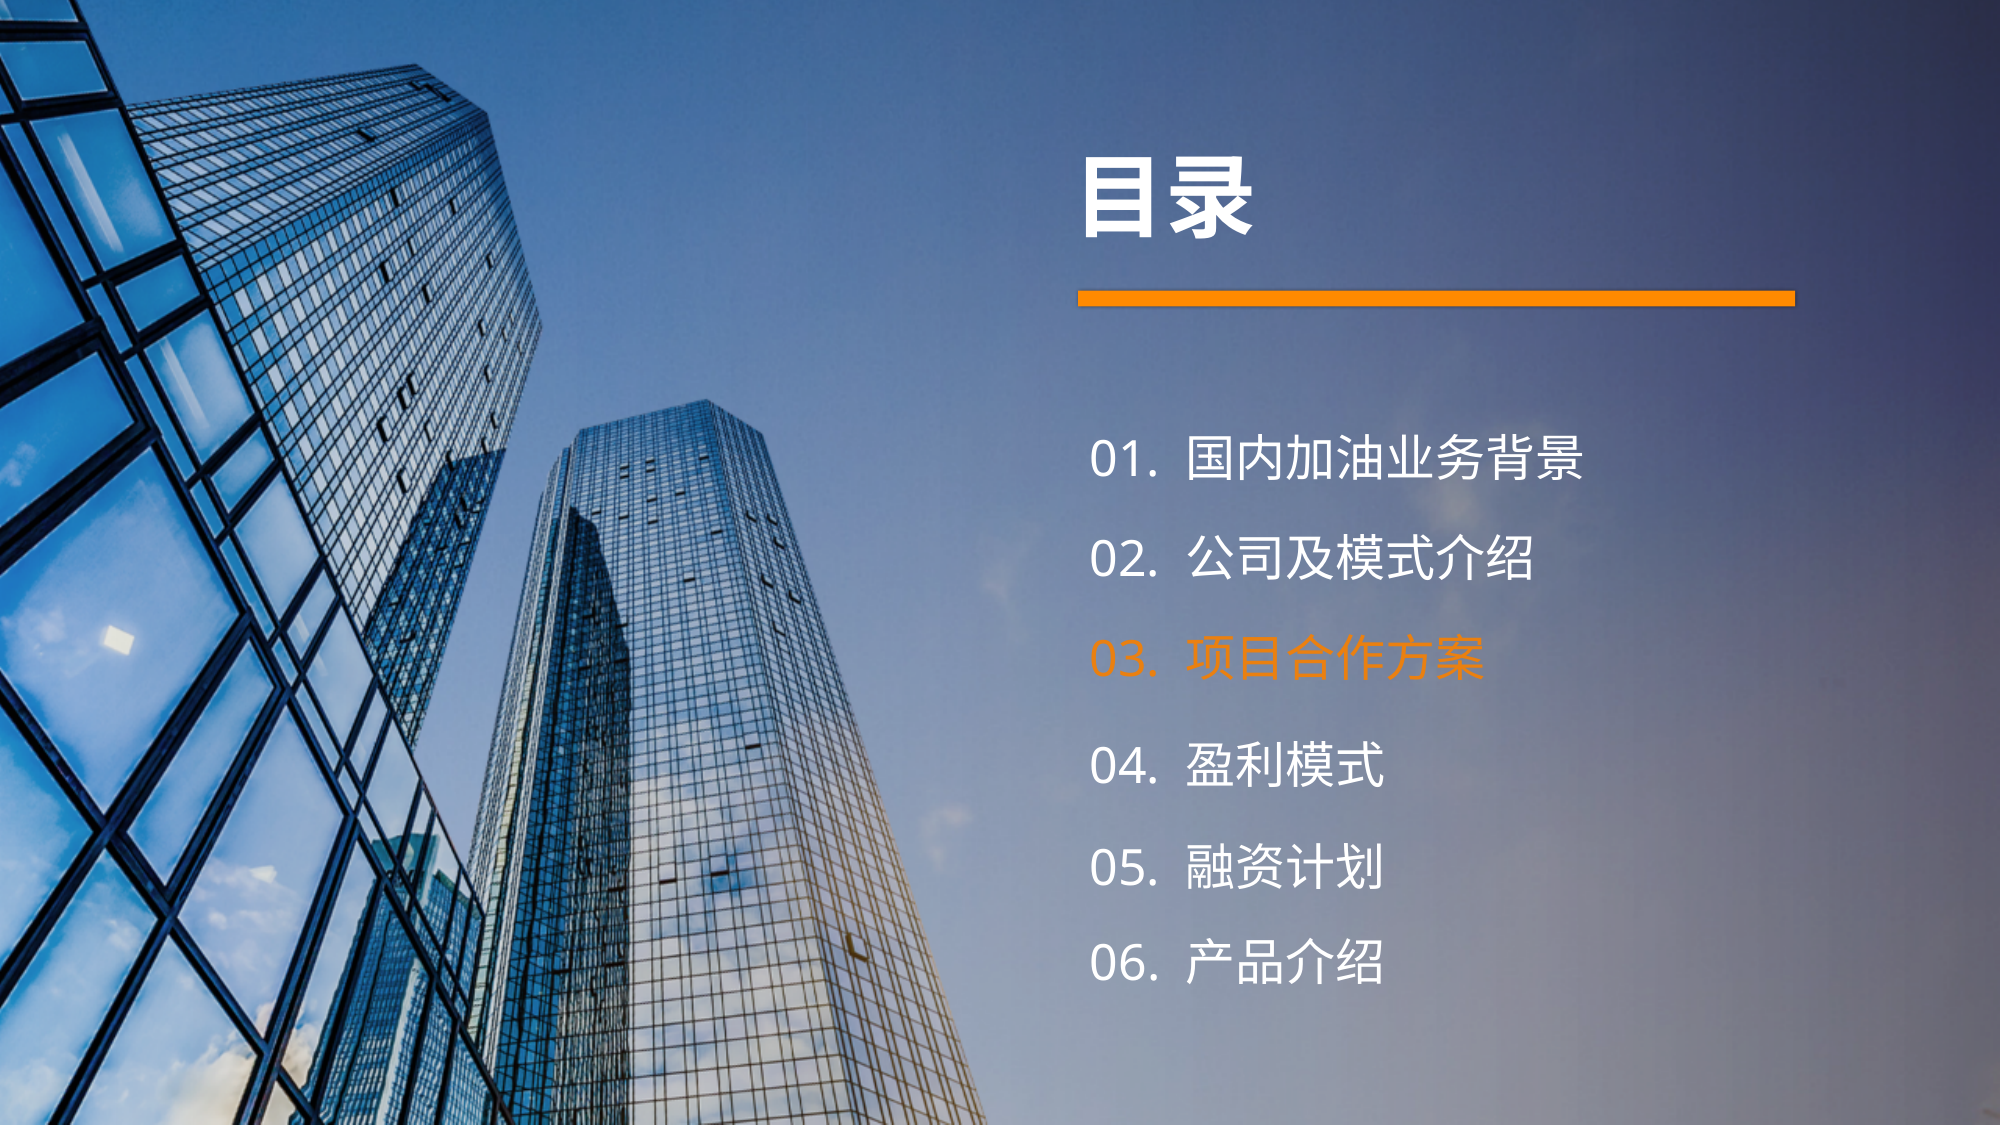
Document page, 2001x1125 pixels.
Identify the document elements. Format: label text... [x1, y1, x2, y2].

text_box 06. 产品介绍 [1075, 922, 1939, 999]
text_box 目录 [1073, 160, 1819, 249]
text_box 03. 项目合作方案 [1075, 618, 1952, 694]
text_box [1078, 290, 1796, 307]
text_box 02. 公司及模式介绍 [1075, 518, 1837, 595]
text_box 01. 国内加油业务背景 [1075, 419, 1795, 495]
text_box 04. 盈利模式 [1075, 725, 1939, 802]
picture [0, 0, 2000, 1125]
text_box 05. 融资计划 [1075, 827, 1765, 903]
